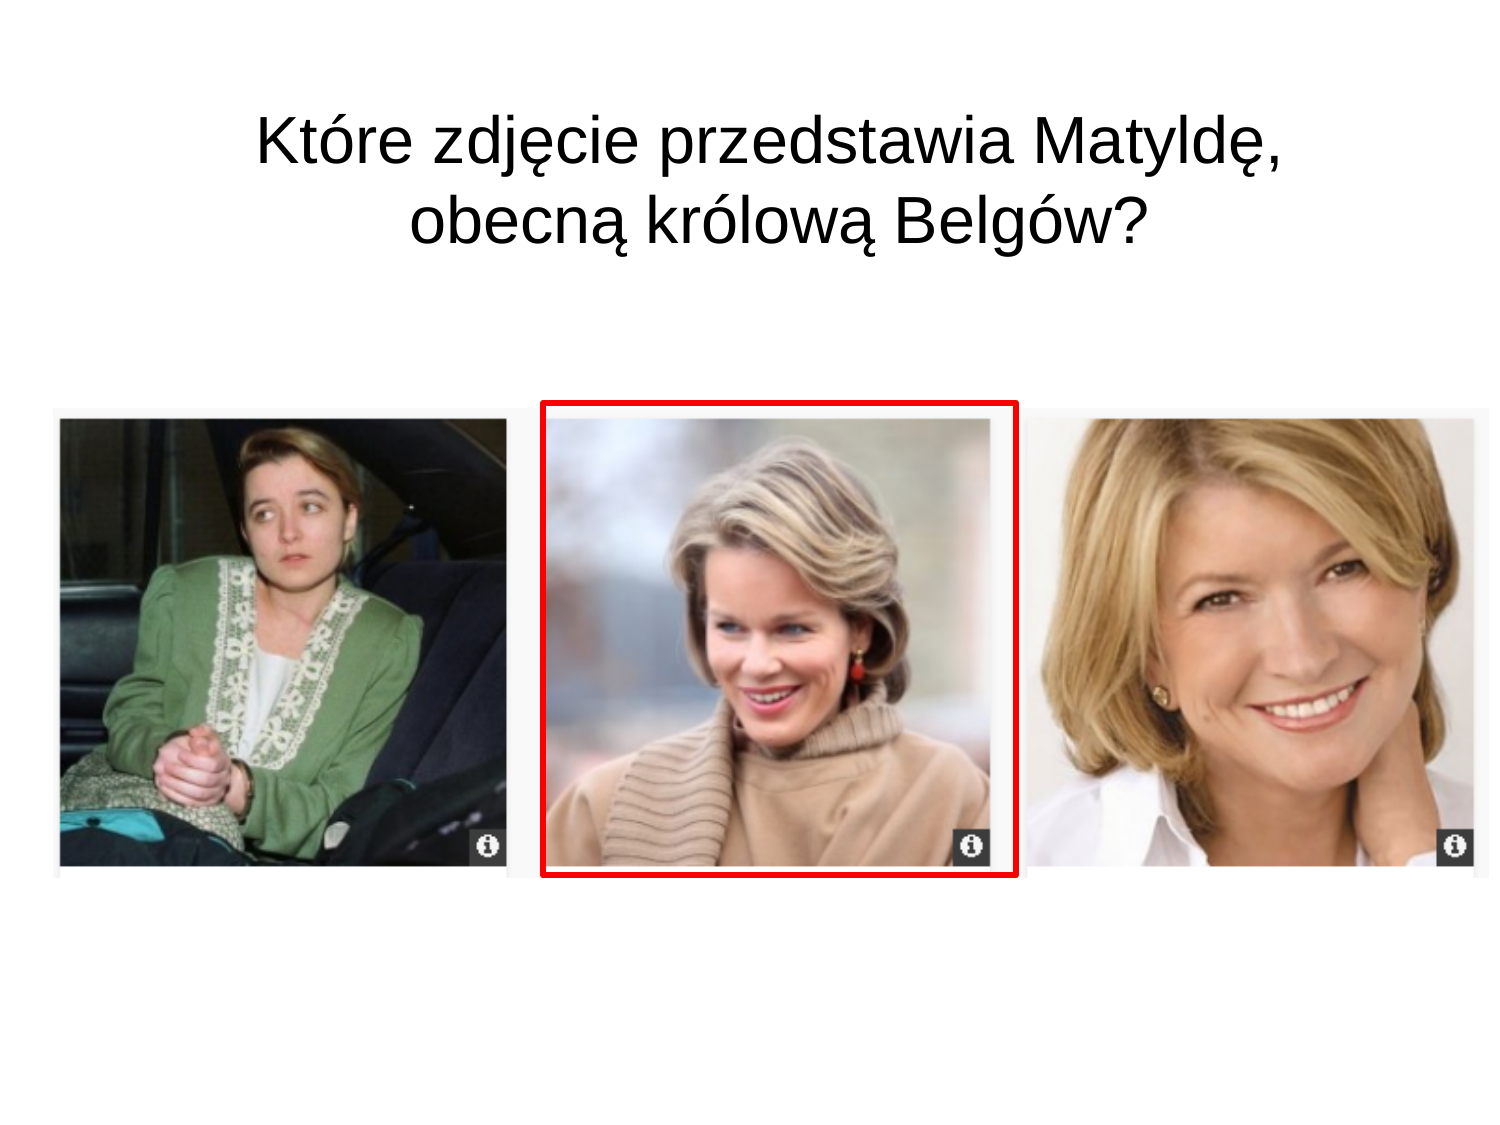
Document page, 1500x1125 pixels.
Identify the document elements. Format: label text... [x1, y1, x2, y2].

picture [52, 408, 1489, 878]
text_box Które zdjęcie przedstawia Matyldę, obecną królową Belgów? [100, 89, 1459, 265]
text_box [541, 401, 1018, 407]
